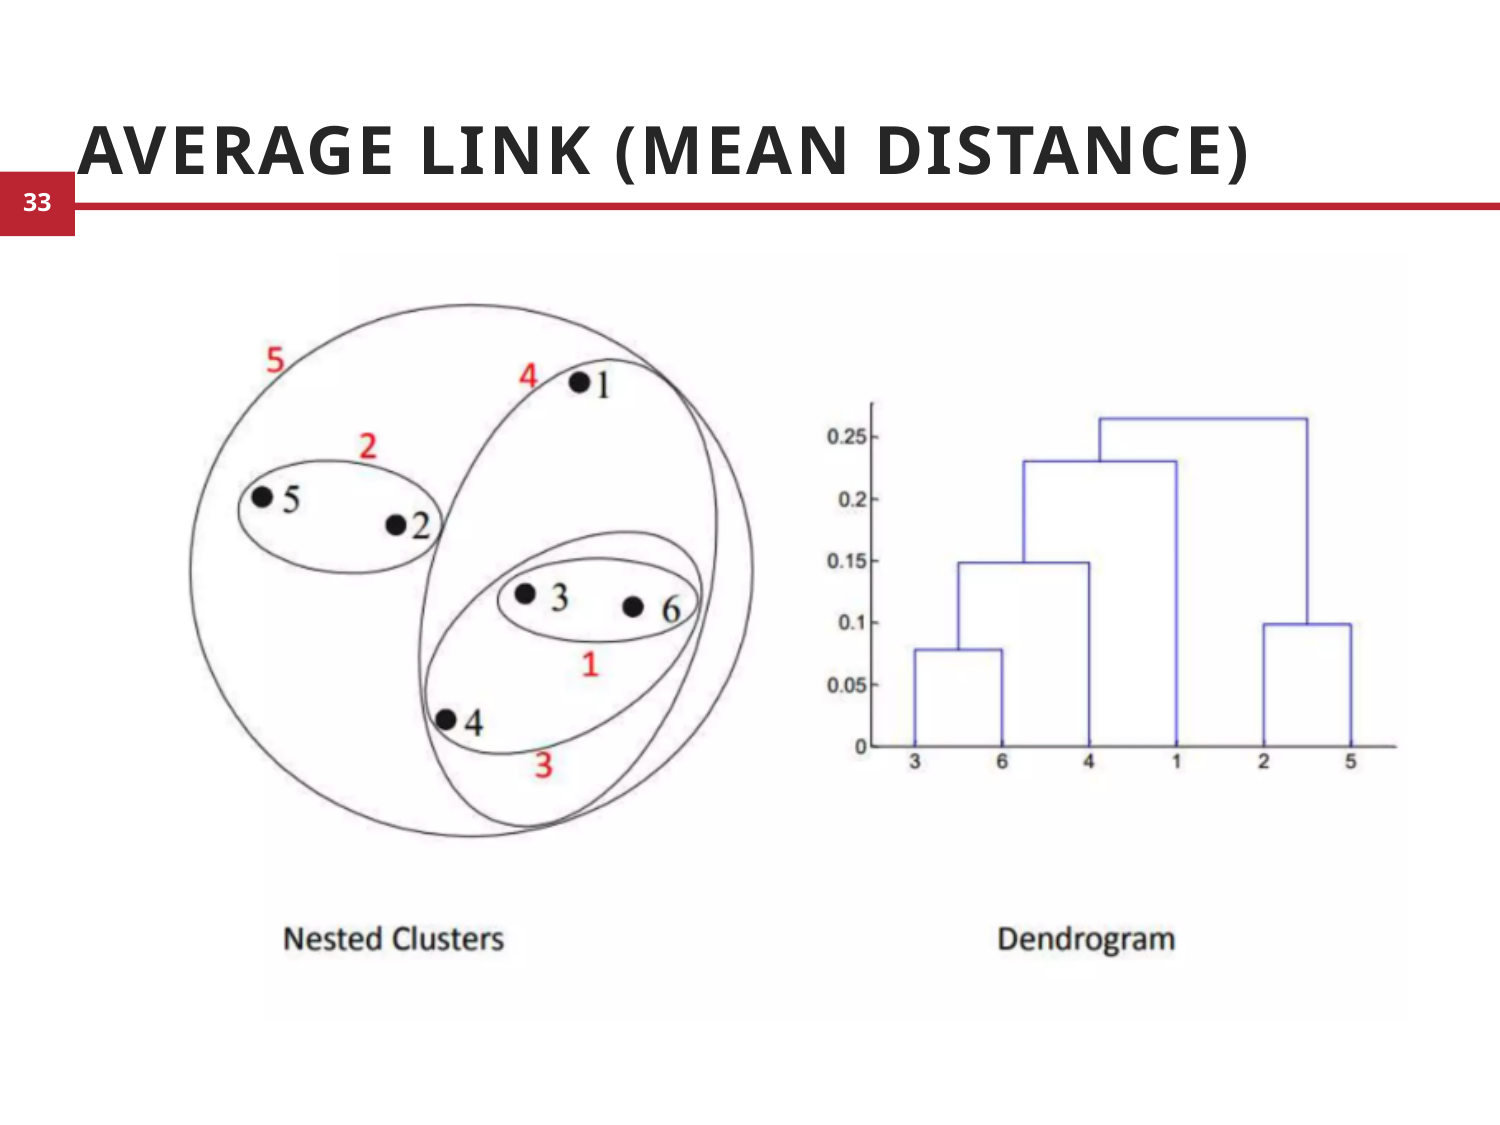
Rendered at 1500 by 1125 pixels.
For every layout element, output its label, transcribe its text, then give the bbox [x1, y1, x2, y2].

picture [186, 252, 1408, 1022]
title Average Link (Mean Distance) [75, 0, 1463, 188]
